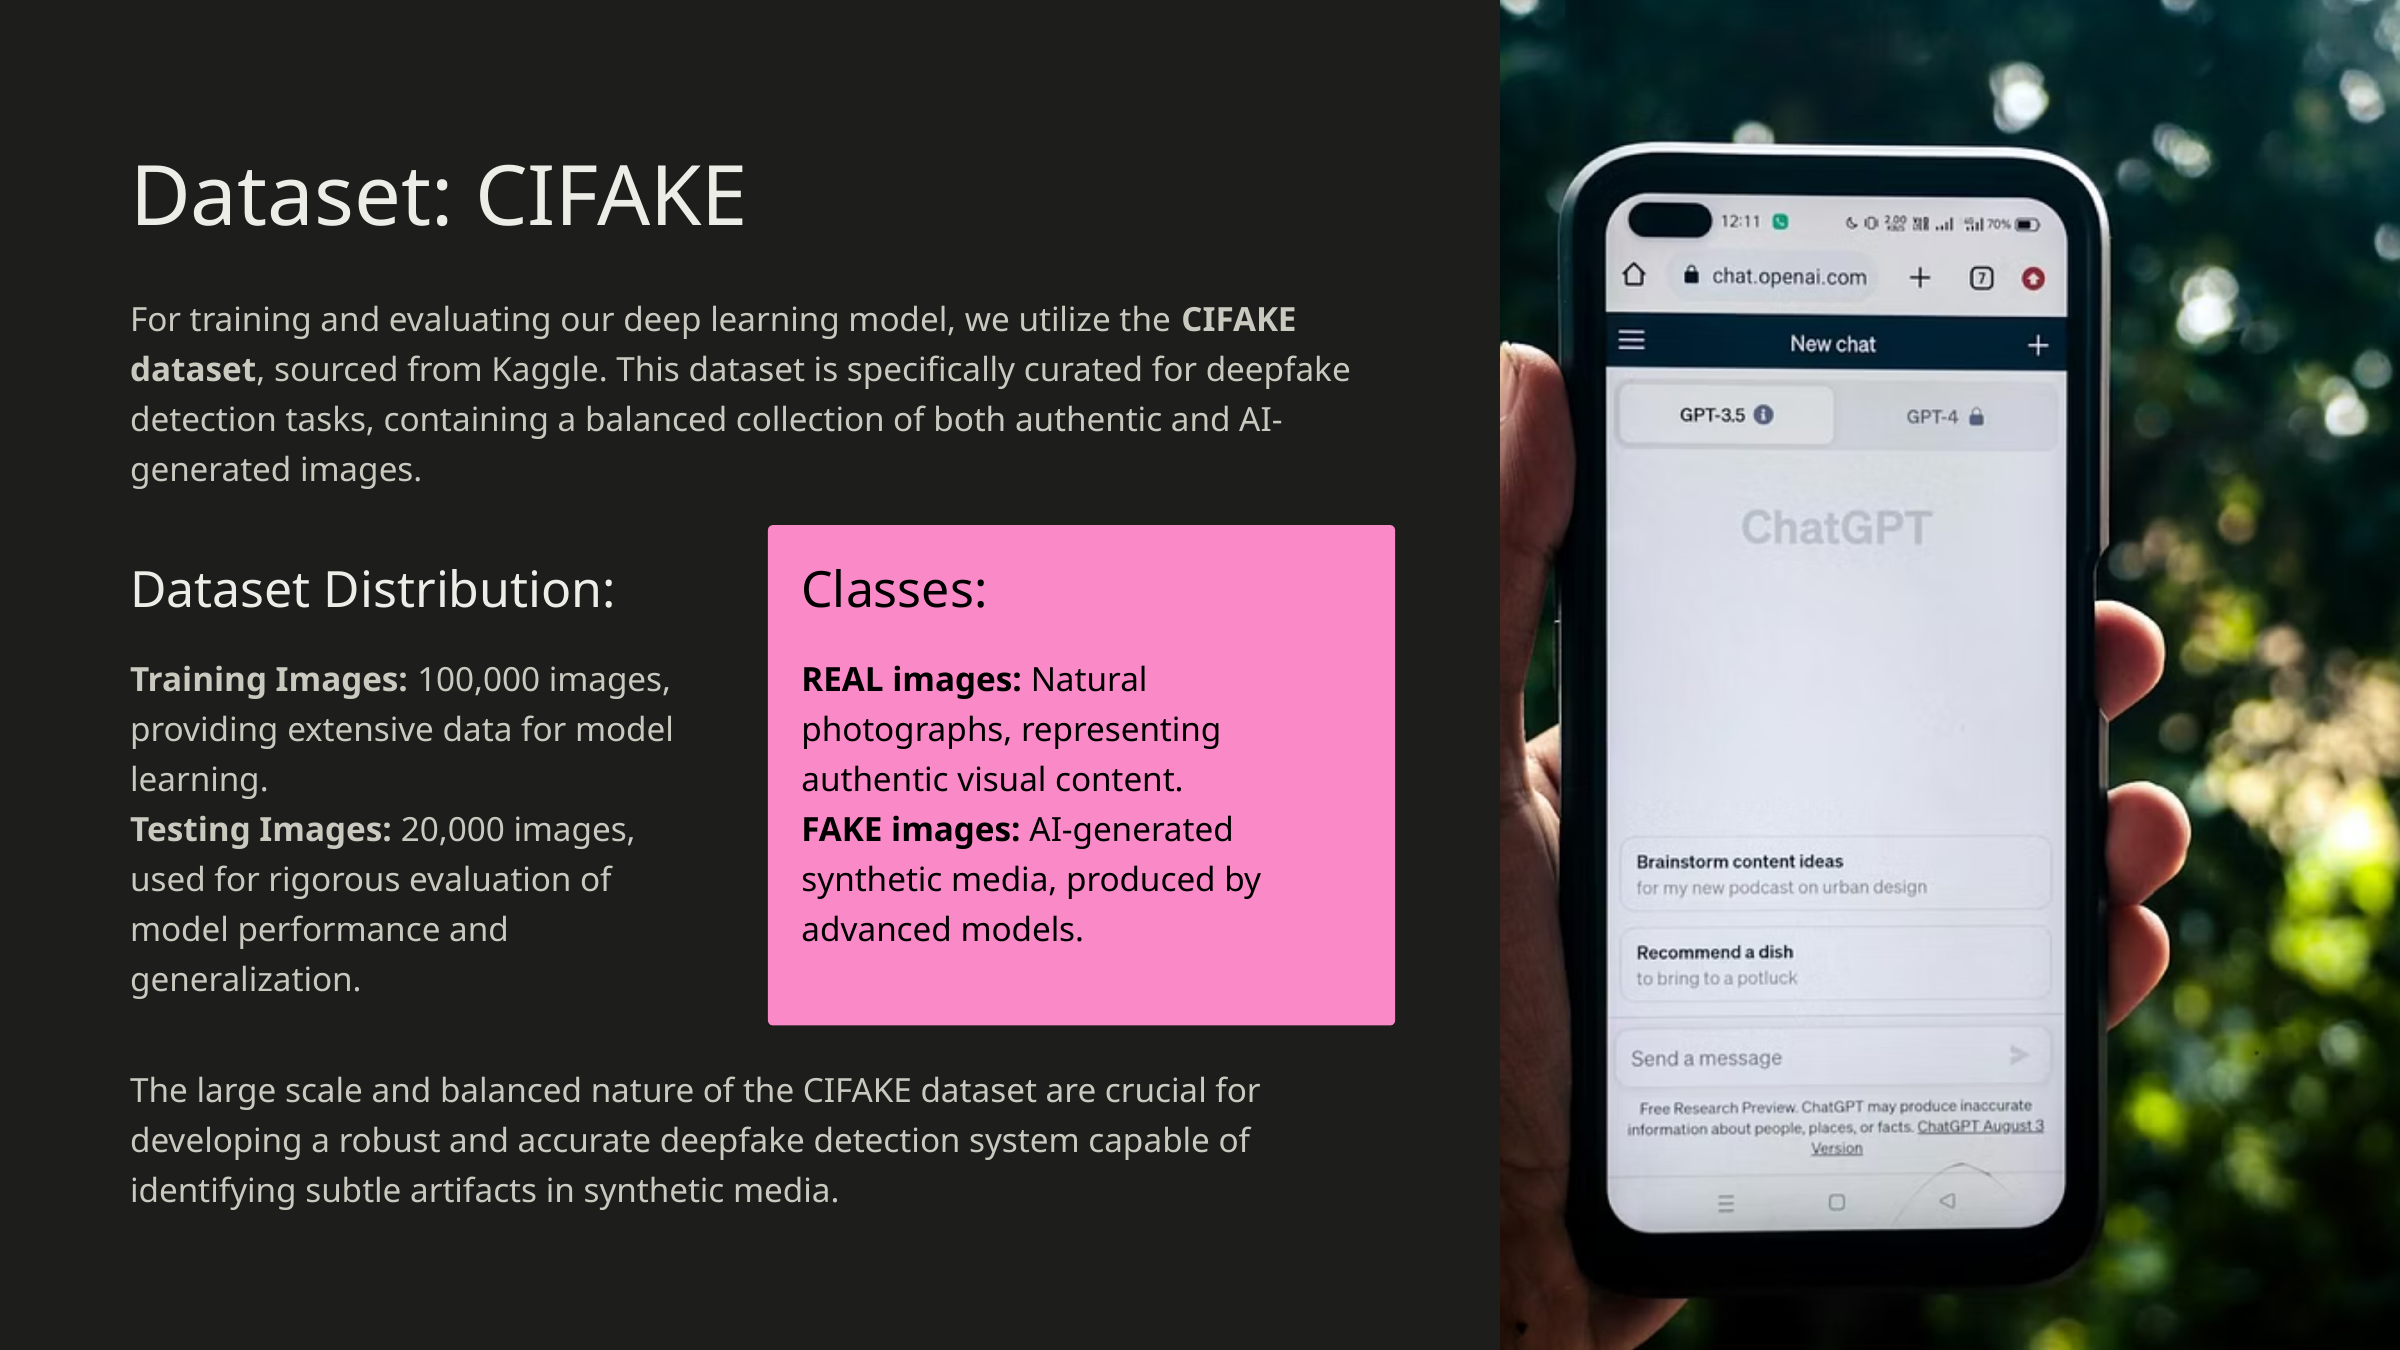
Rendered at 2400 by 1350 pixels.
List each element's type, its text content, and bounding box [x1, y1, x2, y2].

text_box [767, 525, 1396, 1026]
text_box REAL images: Natural photographs, representing authentic visual content. FAKE images: AI-generated synthetic media, produced by advanced models. [801, 648, 1362, 965]
text_box Training Images: 100,000 images, providing extensive data for model learning. Testing Images: 20,000 images, used for rigorous evaluation of model performance and generalization. [130, 648, 710, 1015]
text_box Dataset: CIFAKE [130, 137, 968, 243]
picture [1499, 0, 2400, 1350]
text_box Classes: [801, 555, 1304, 619]
text_box The large scale and balanced nature of the CIFAKE dataset are crucial for developing a robust and accurate deepfake detection system capable of identifying subtle artifacts in synthetic media. [130, 1059, 1370, 1213]
text_box For training and evaluating our deep learning model, we utilize the CIFAKE dataset, sourced from Kaggle. This dataset is specifically curated for deepfake detection tasks, containing a balanced collection of both authentic and AI-generated images. [130, 287, 1370, 492]
text_box Dataset Distribution: [130, 555, 652, 619]
